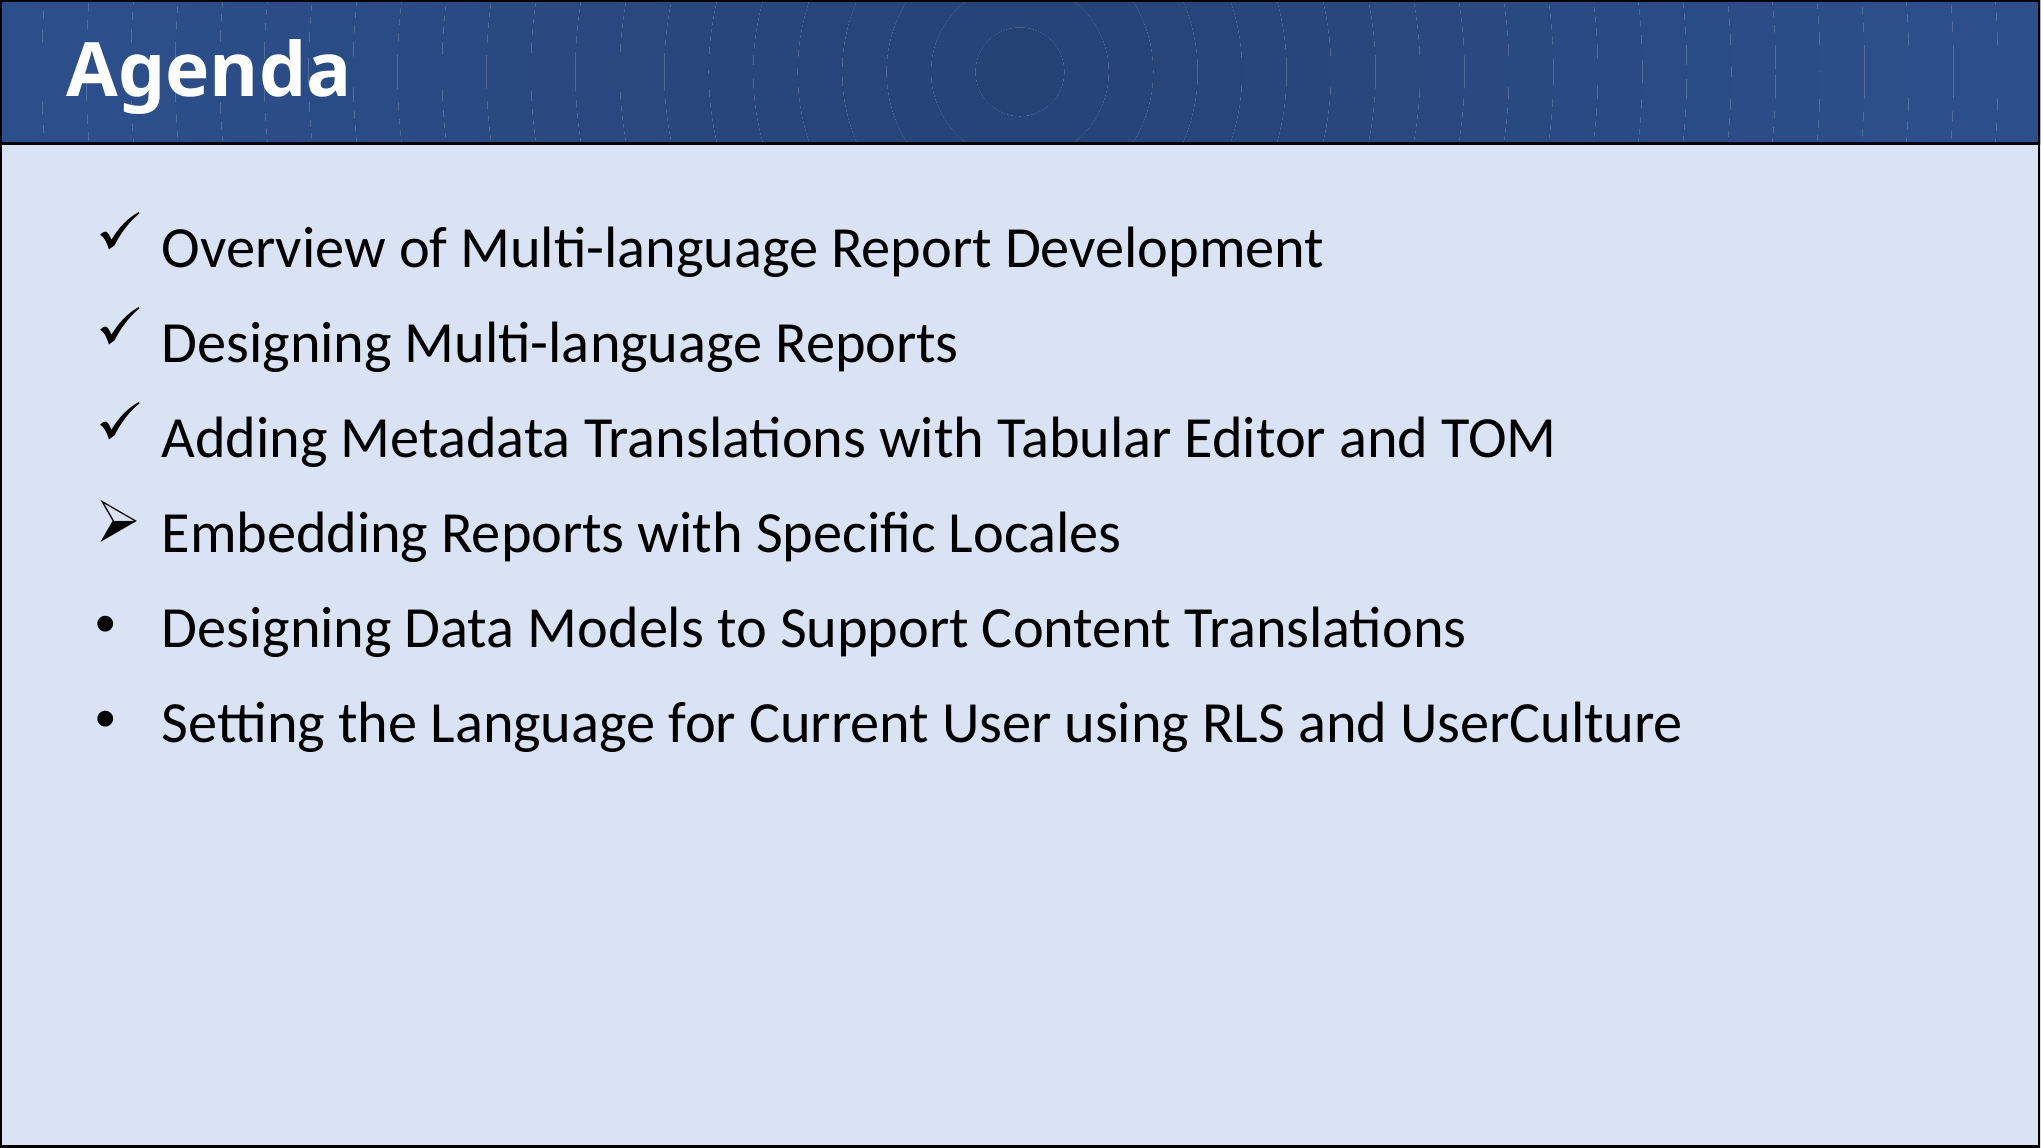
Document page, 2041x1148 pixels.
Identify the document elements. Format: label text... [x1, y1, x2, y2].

list Overview of Multi-language Report Development Designing Multi-language Reports Adding Metadata Translations with Tabular Editor and TOM Embedding Reports with Specific Locales Designing Data Models to Support Content Translations Setting the Language for Current User using RLS and UserCulture [80, 201, 1988, 767]
title Agenda [51, 31, 1988, 113]
